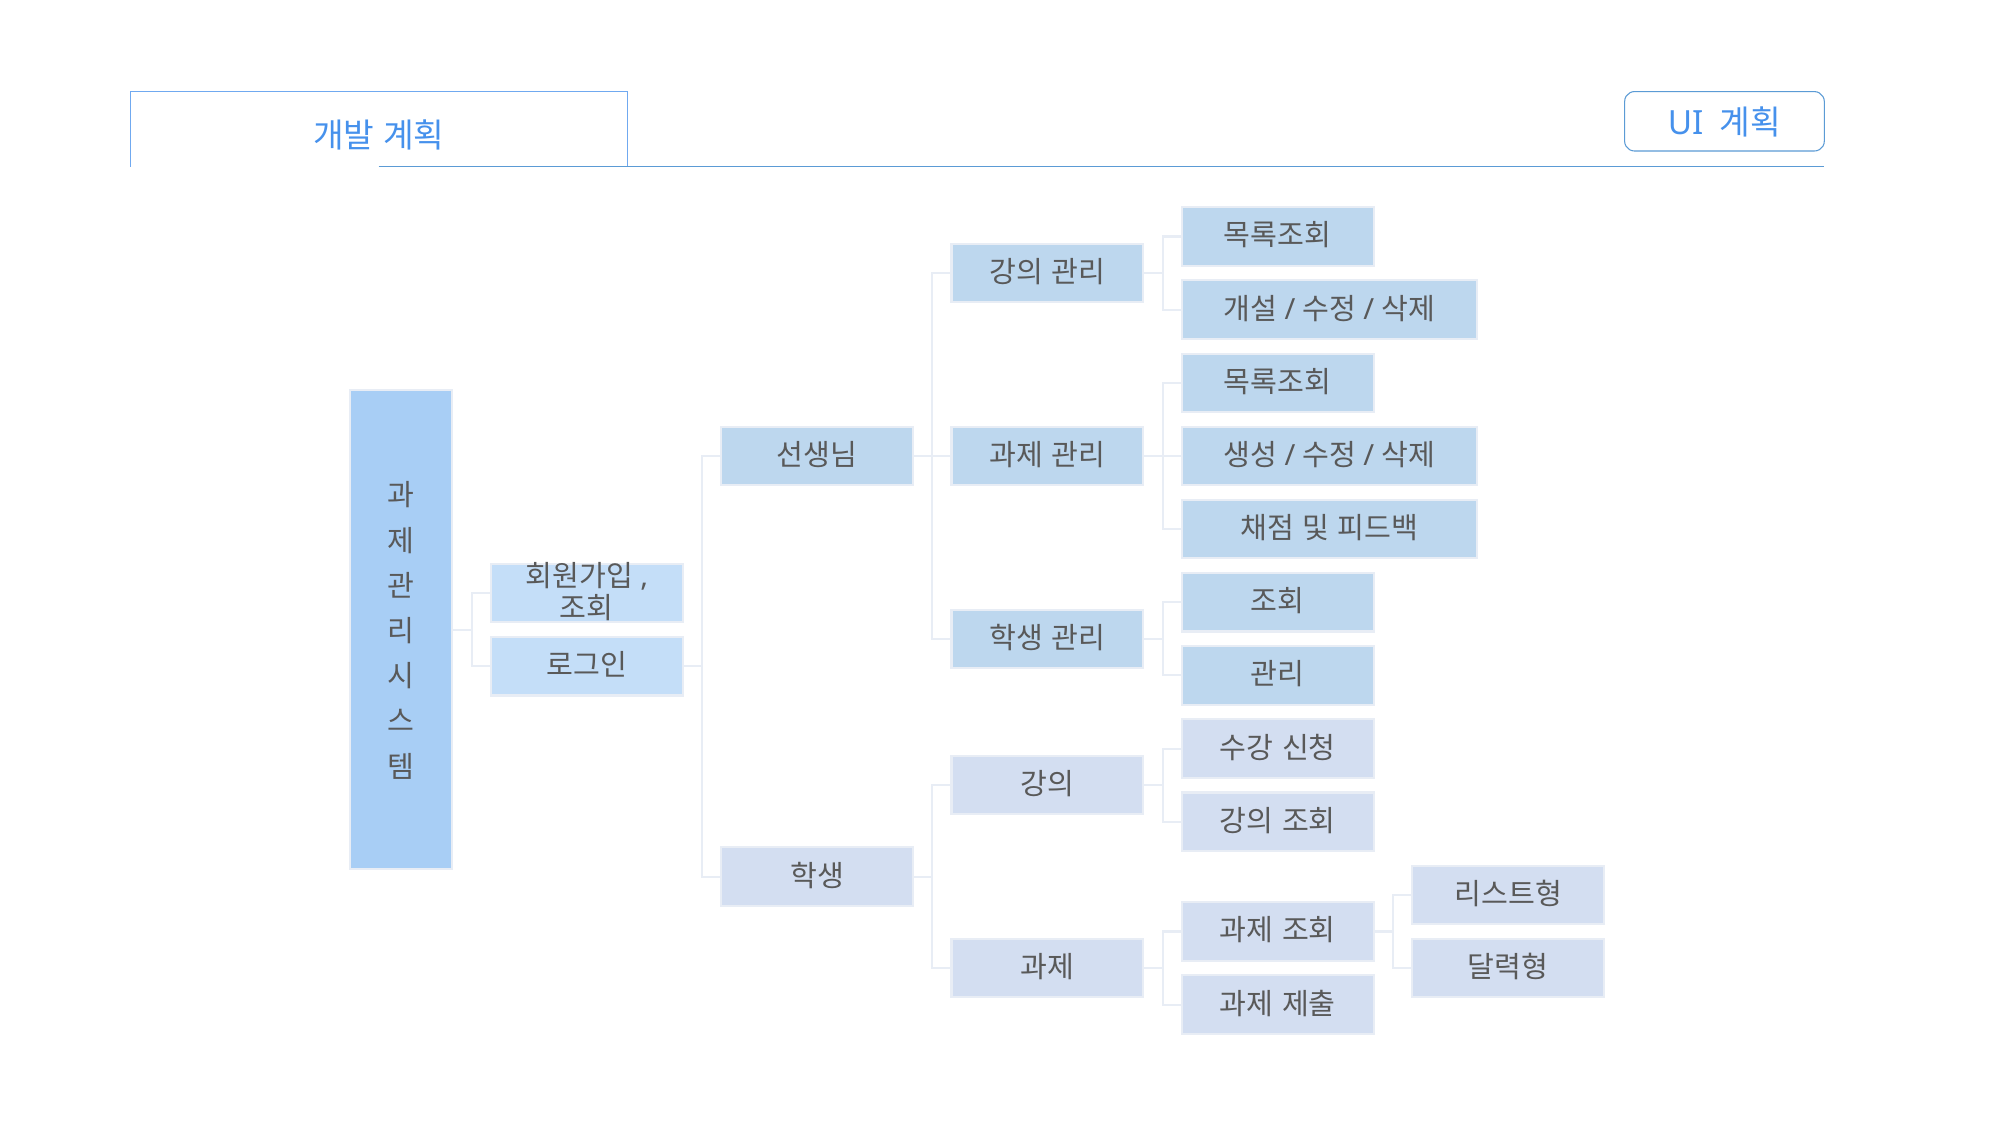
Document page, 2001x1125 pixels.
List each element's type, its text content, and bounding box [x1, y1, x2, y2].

text_box [130, 91, 628, 167]
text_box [130, 206, 1825, 1035]
text_box 개발 계획 [298, 106, 460, 162]
text_box UI 계획 [1623, 90, 1826, 153]
